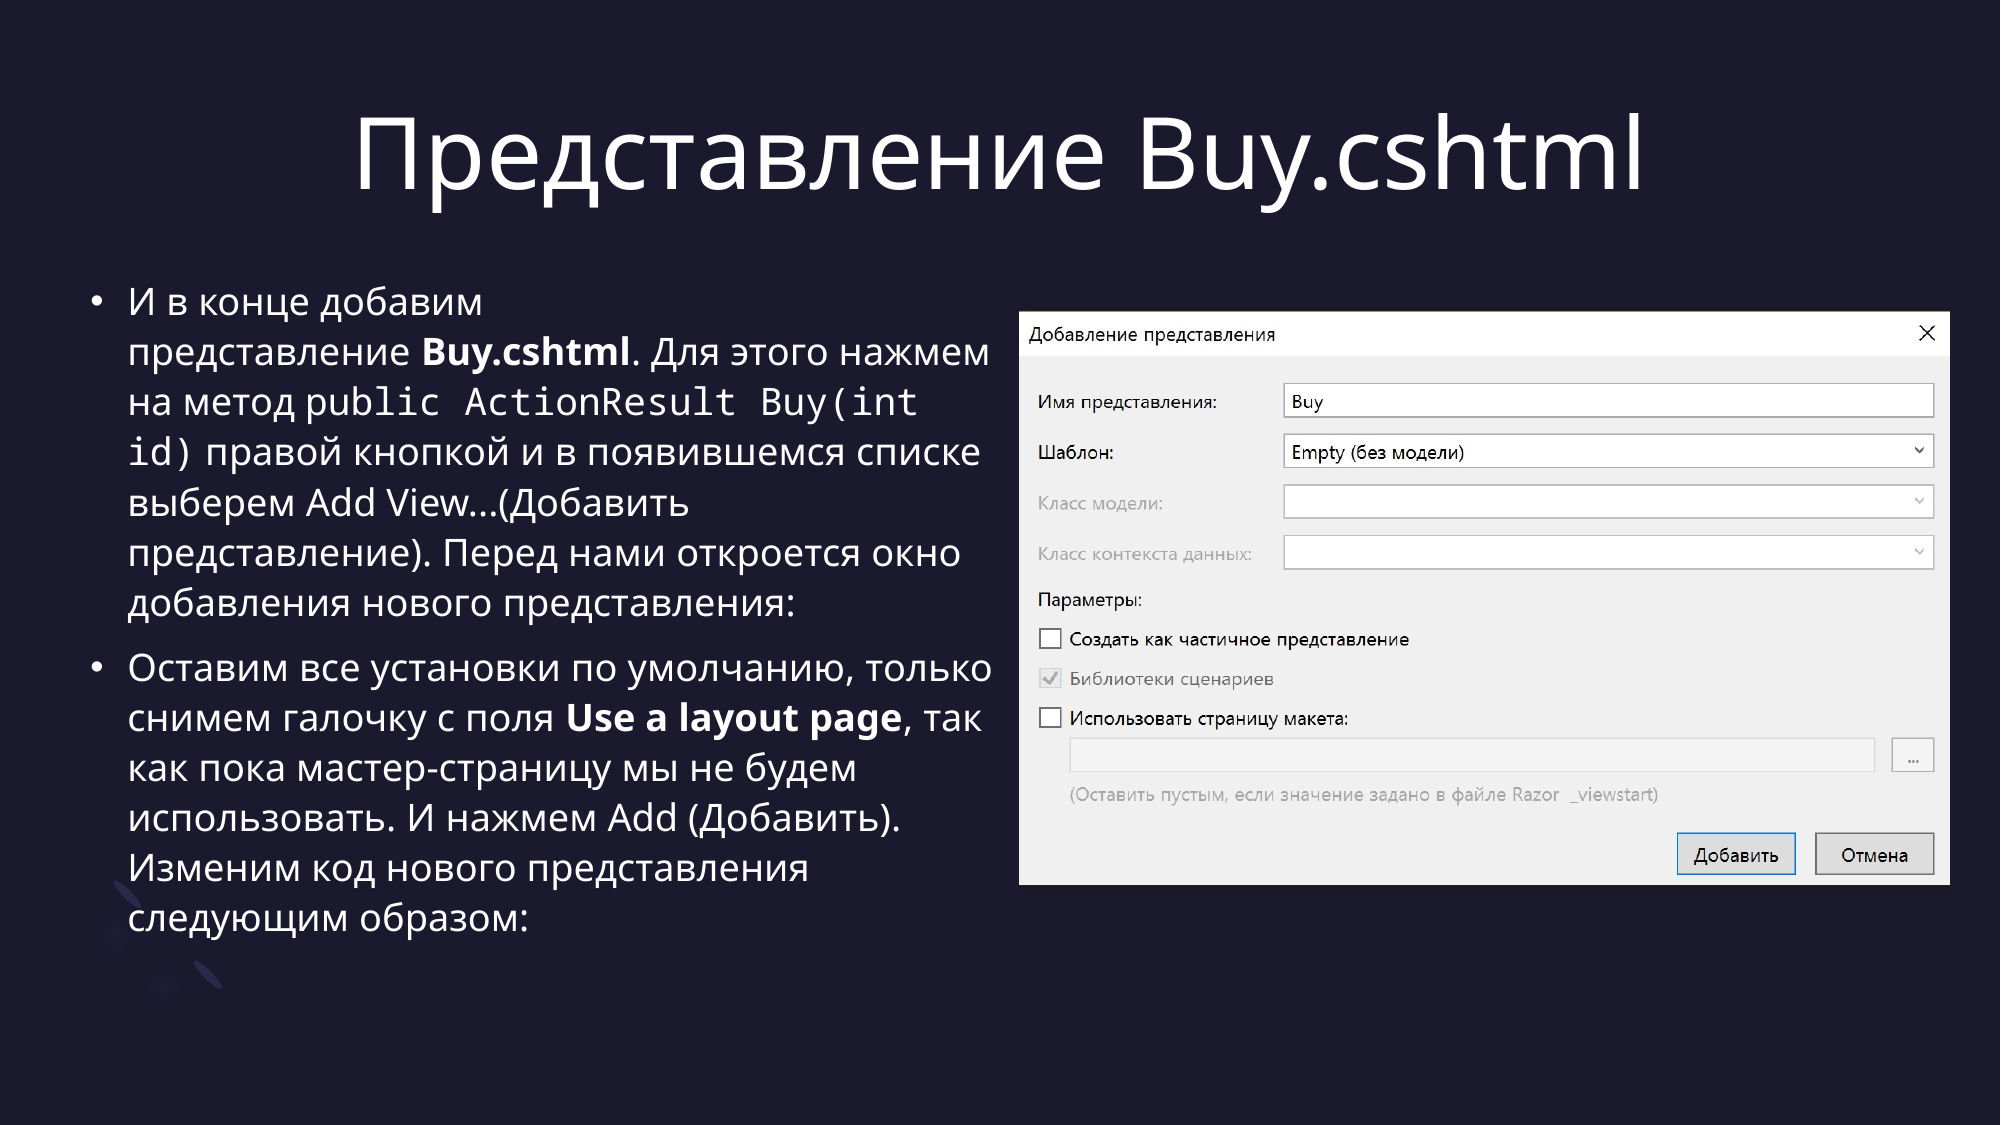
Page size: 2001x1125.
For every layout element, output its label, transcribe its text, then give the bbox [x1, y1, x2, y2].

list И в конце добавим представление Buy.cshtml. Для этого нажмем на метод public ActionResult Buy(int id) правой кнопкой и в появившемся списке выберем Add View...(Добавить представление). Перед нами откроется окно добавления нового представления: Оставим все установки по умолчанию, только снимем галочку с поля Use a layout page, так как пока мастер-страницу мы не будем использовать. И нажмем Add (Добавить). Изменим код нового представления следующим образом: [90, 273, 1000, 976]
title Представление Buy.cshtml [90, 90, 1910, 309]
picture [1019, 308, 1950, 889]
